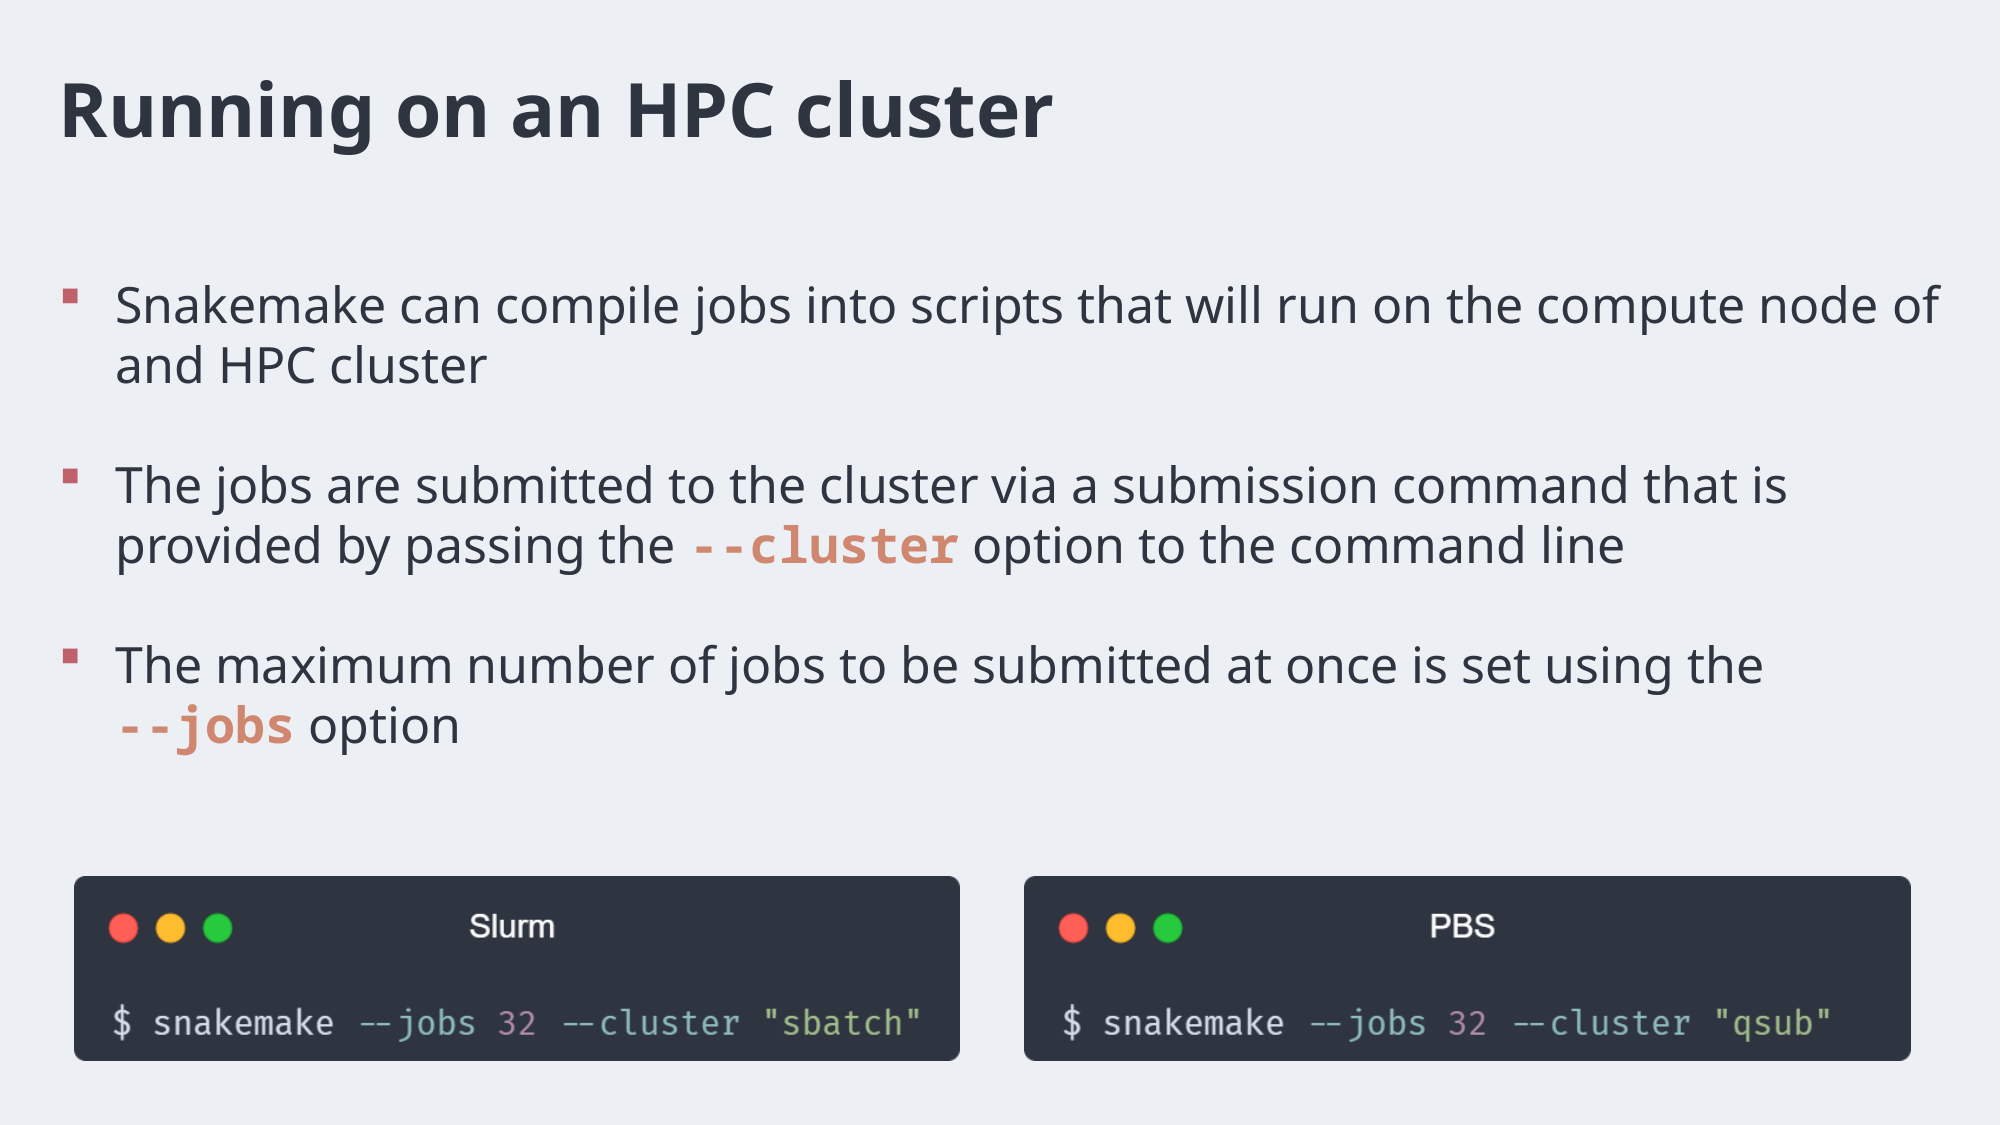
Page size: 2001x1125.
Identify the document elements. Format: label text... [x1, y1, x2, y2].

picture [1024, 876, 1911, 1061]
text_box Running on an HPC cluster Snakemake can compile jobs into scripts that will run on the compute node of and HPC cluster The jobs are submitted to the cluster via a submission command that is provided by passing the --cluster option to the command line The maximum number of jobs to be submitted at once is set using the --jobs option [0, 3, 2000, 812]
picture [73, 876, 960, 1061]
